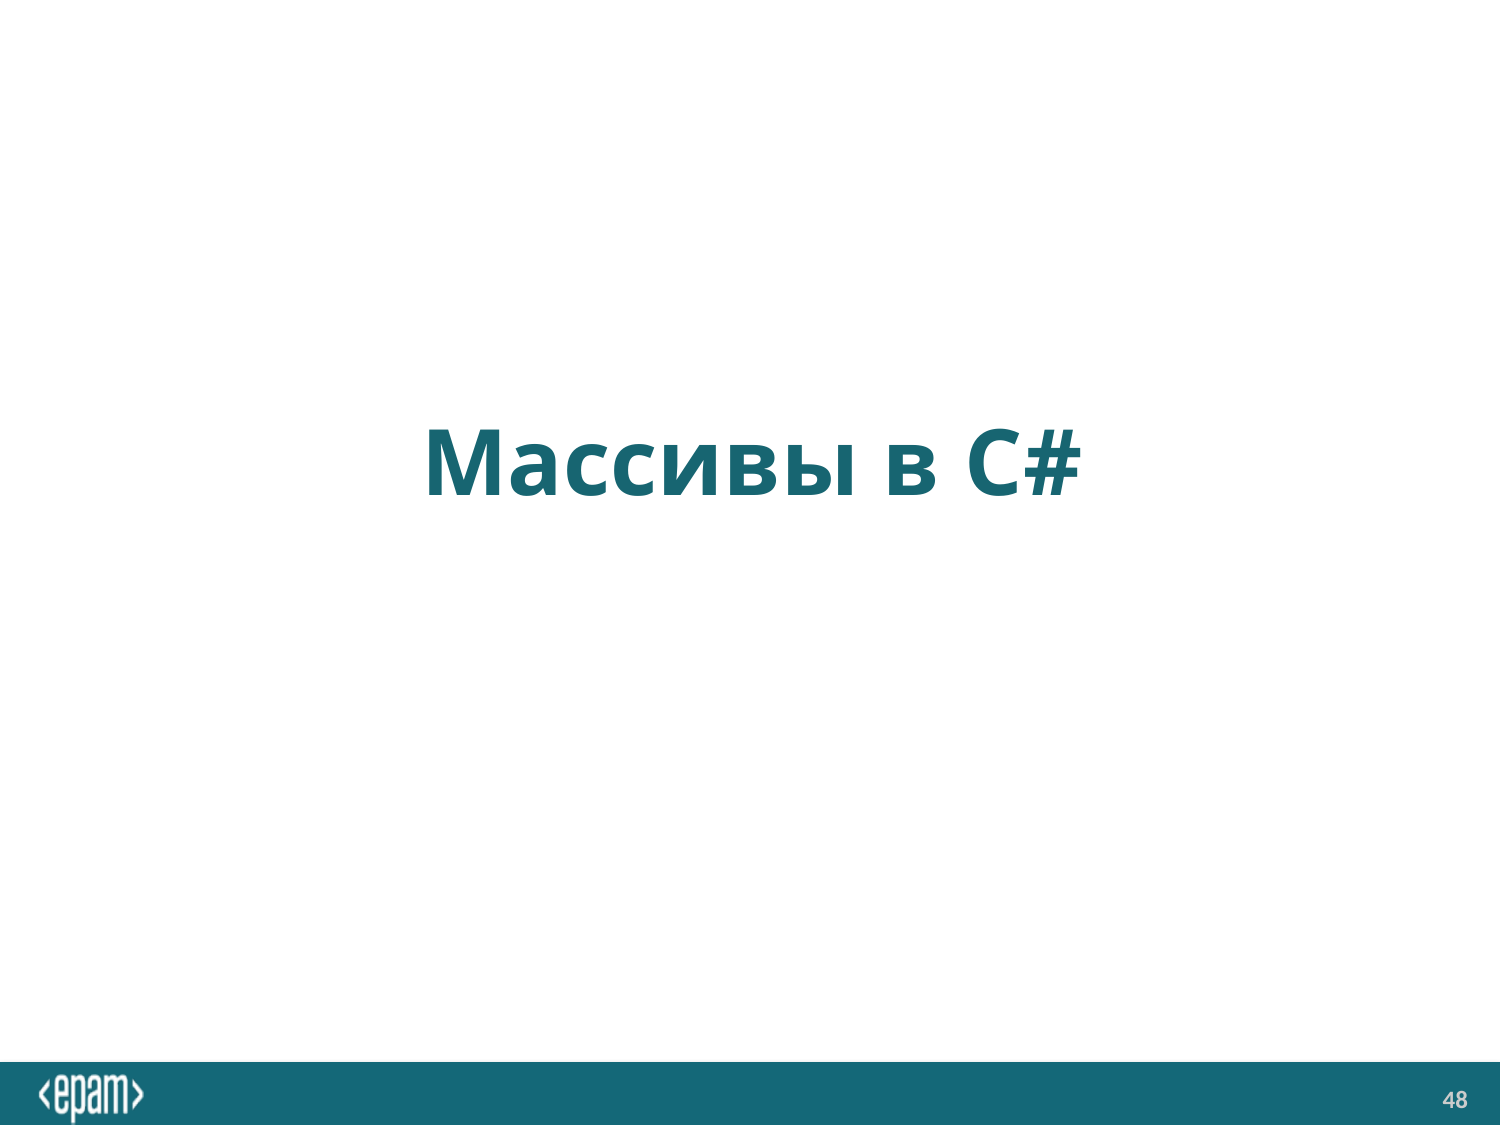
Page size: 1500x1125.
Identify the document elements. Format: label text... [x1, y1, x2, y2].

text_box Массивы в С# [103, 395, 1400, 763]
picture [38, 1074, 144, 1125]
